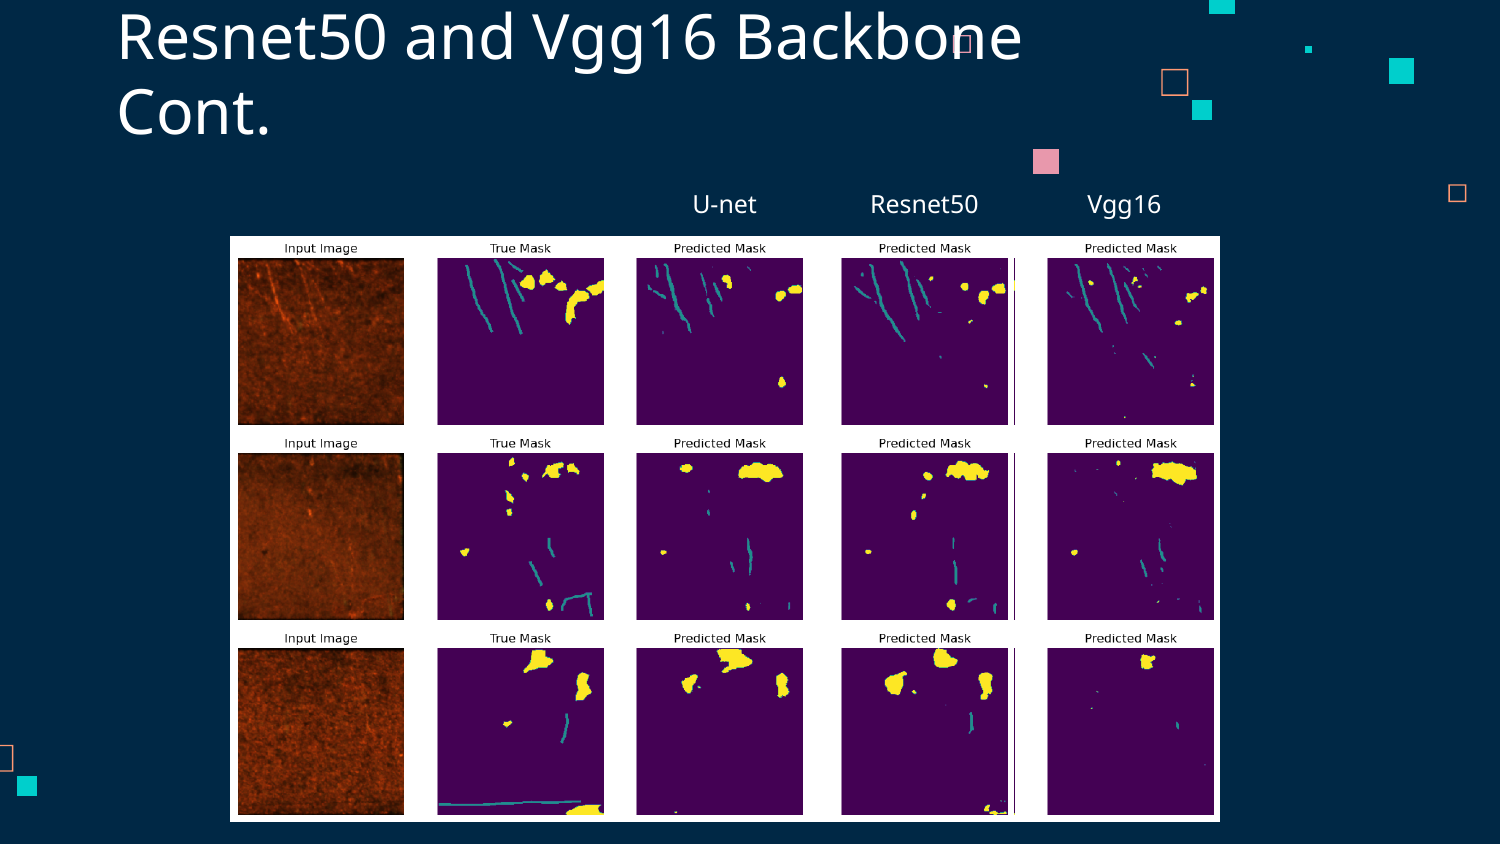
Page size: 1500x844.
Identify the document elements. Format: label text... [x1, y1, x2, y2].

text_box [1015, 236, 1220, 822]
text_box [810, 236, 1014, 822]
title Resnet50 and Vgg16 Backbone Cont. [101, 67, 1042, 163]
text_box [230, 236, 809, 822]
text_box Vgg16 [1028, 173, 1220, 235]
list U-net [629, 173, 821, 233]
text_box Resnet50 [829, 173, 1020, 234]
